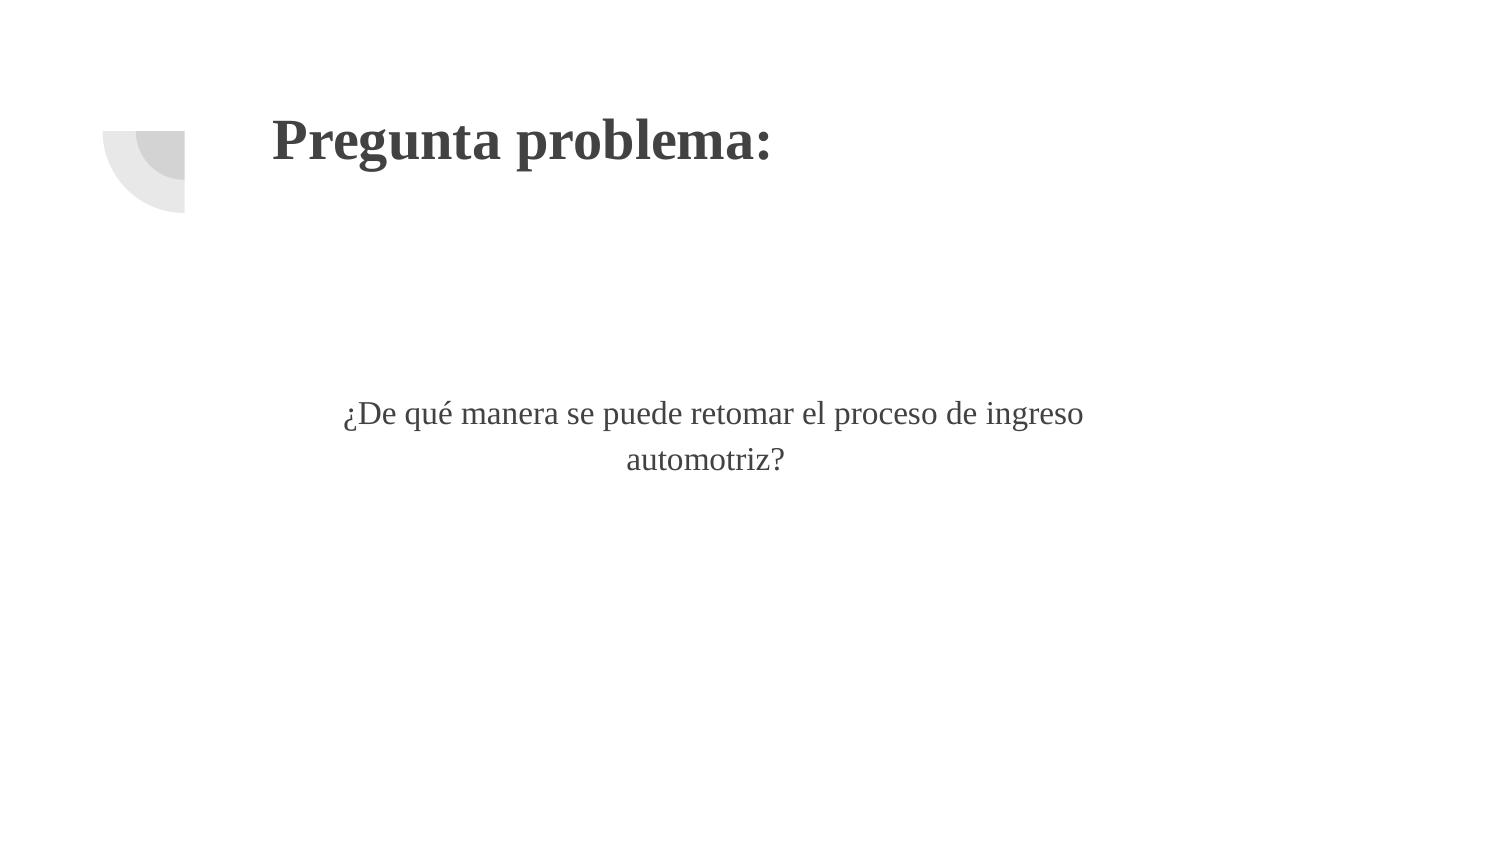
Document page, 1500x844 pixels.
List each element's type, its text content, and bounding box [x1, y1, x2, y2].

title Pregunta problema: [243, 86, 886, 251]
list ¿De qué manera se puede retomar el proceso de ingreso automotriz? [301, 337, 1119, 755]
